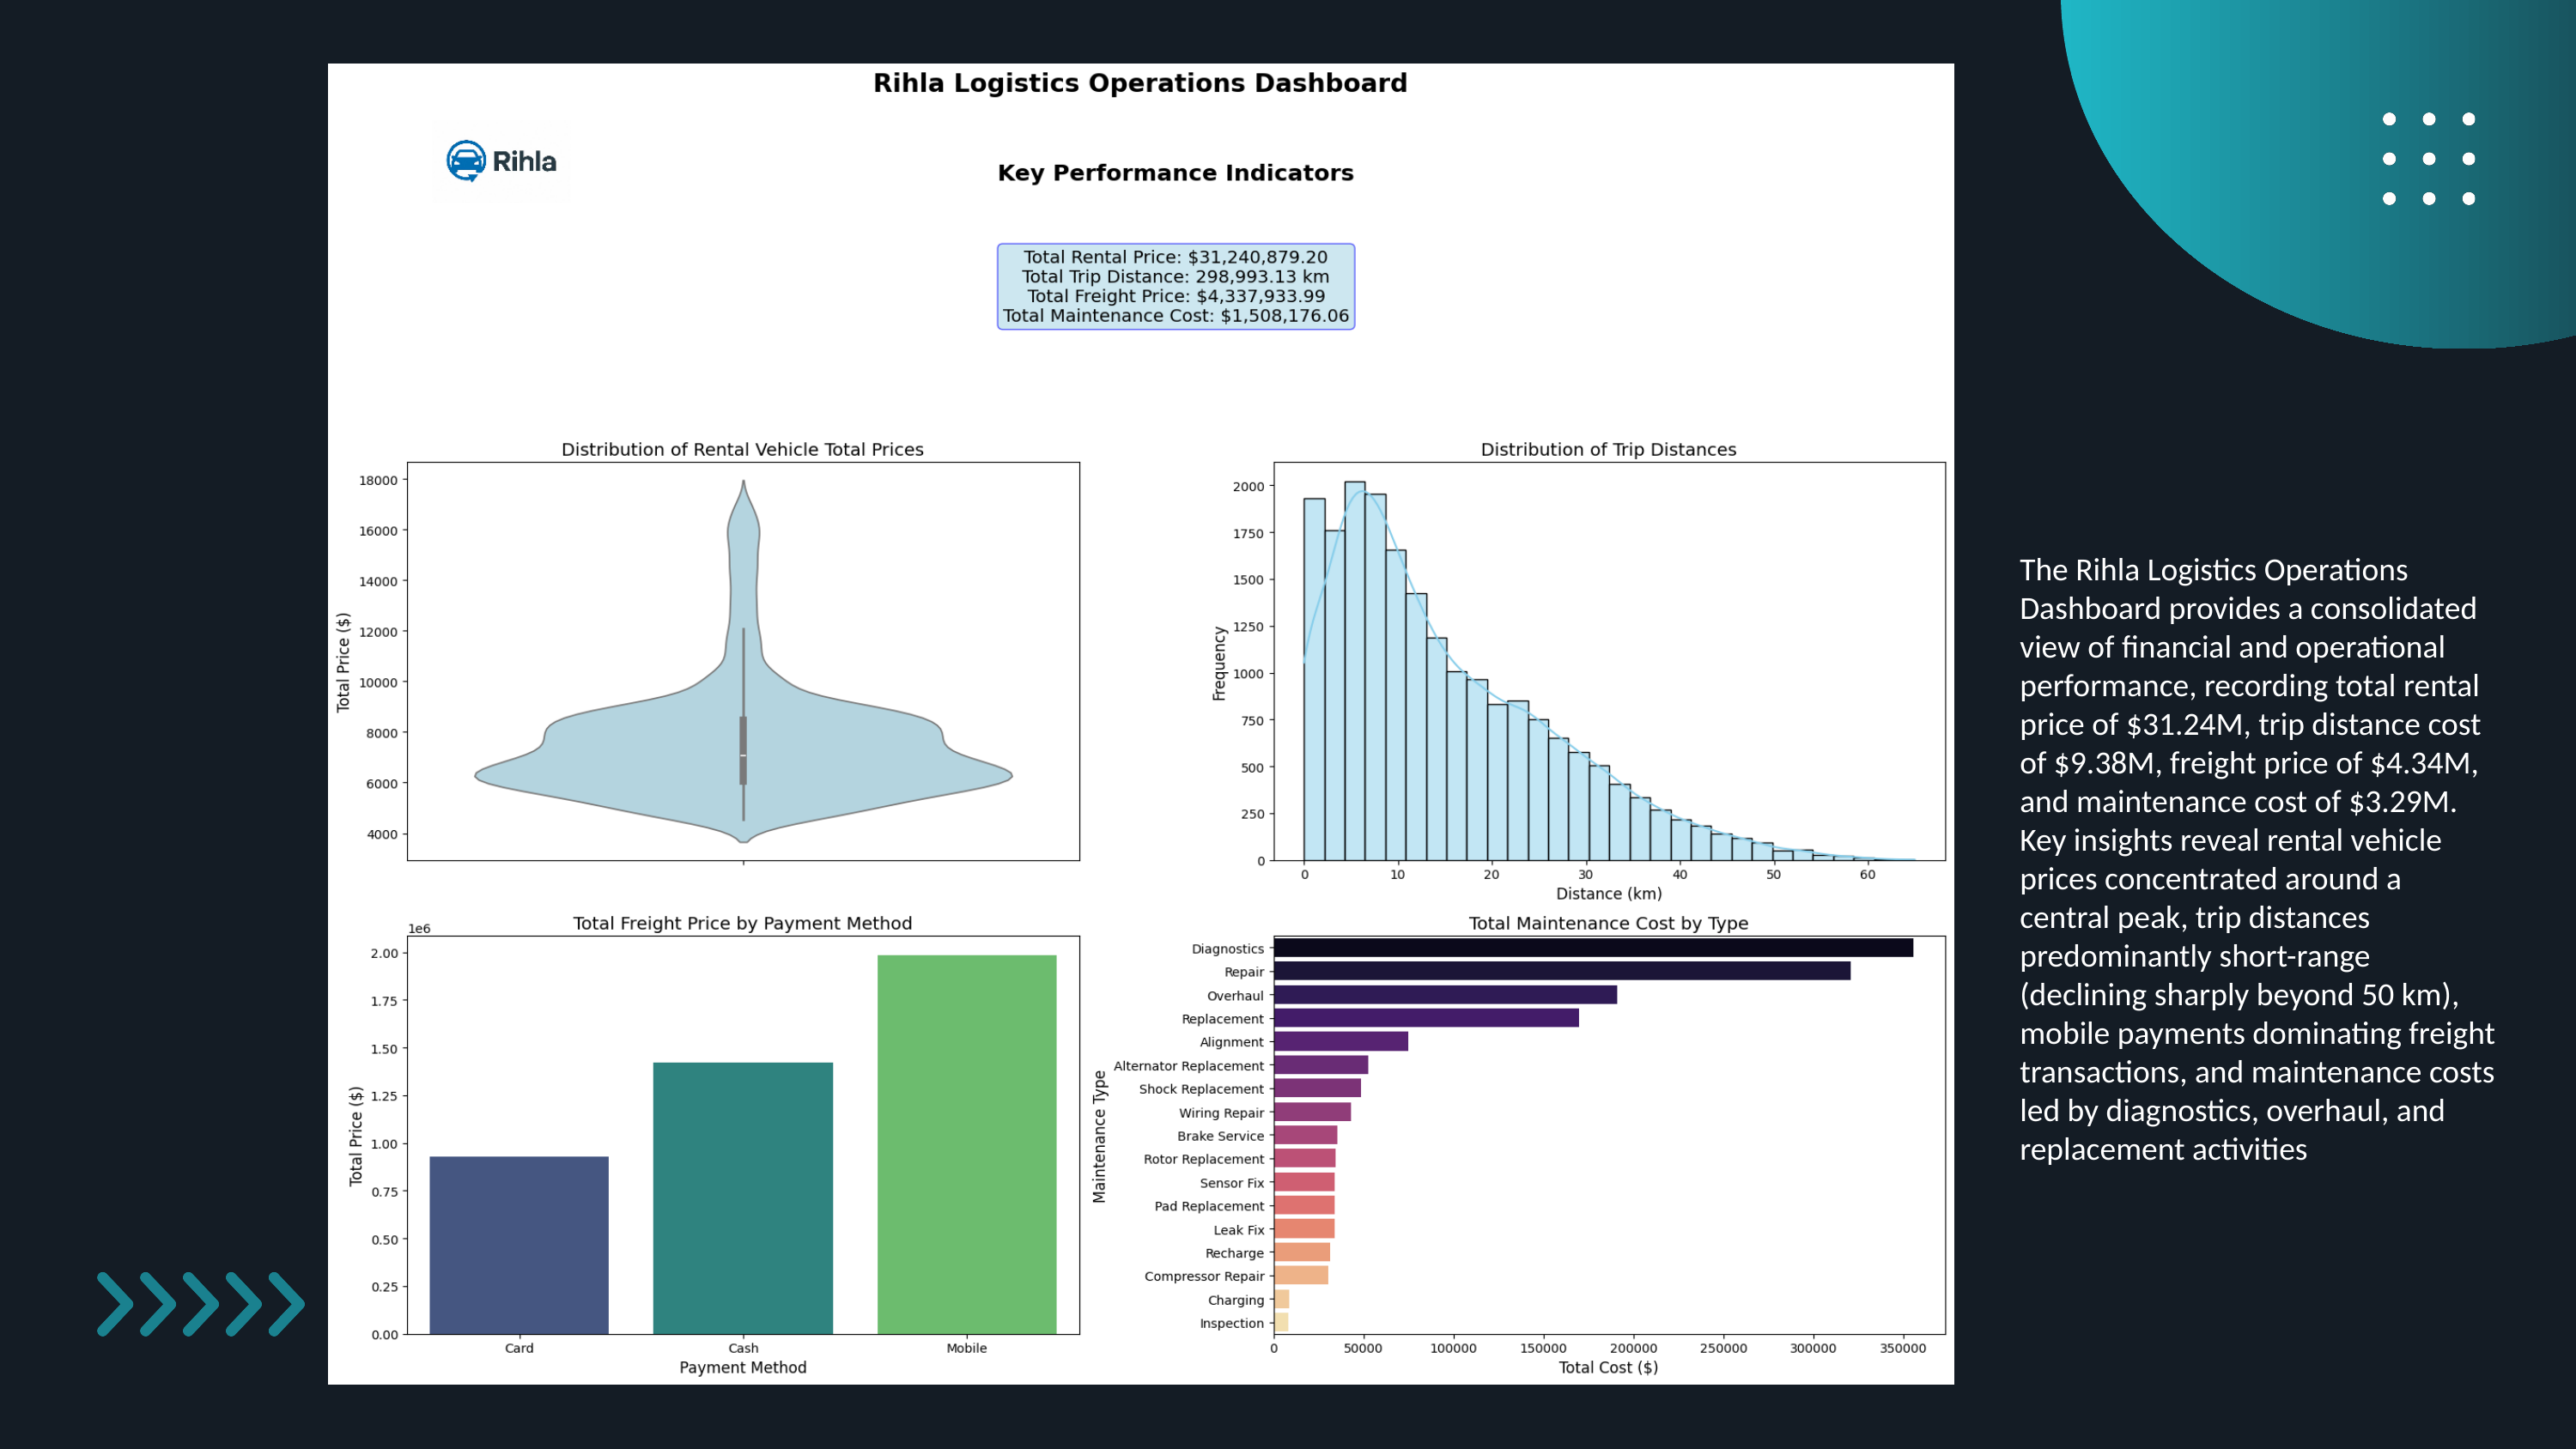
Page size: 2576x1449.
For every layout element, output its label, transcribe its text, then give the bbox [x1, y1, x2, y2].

text_box The Rihla Logistics Operations Dashboard provides a consolidated view of financial and operational performance, recording total rental price of $31.24M, trip distance cost of $9.38M, freight price of $4.34M, and maintenance cost of $3.29M. Key insights reveal rental vehicle prices concentrated around a central peak, trip distances predominantly short-range (declining sharply beyond 50 km), mobile payments dominating freight transactions, and maintenance costs led by diagnostics, overhaul, and replacement activities [2007, 542, 2512, 1173]
picture [328, 64, 1954, 1385]
text_box [96, 1271, 306, 1337]
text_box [2107, 0, 2576, 397]
